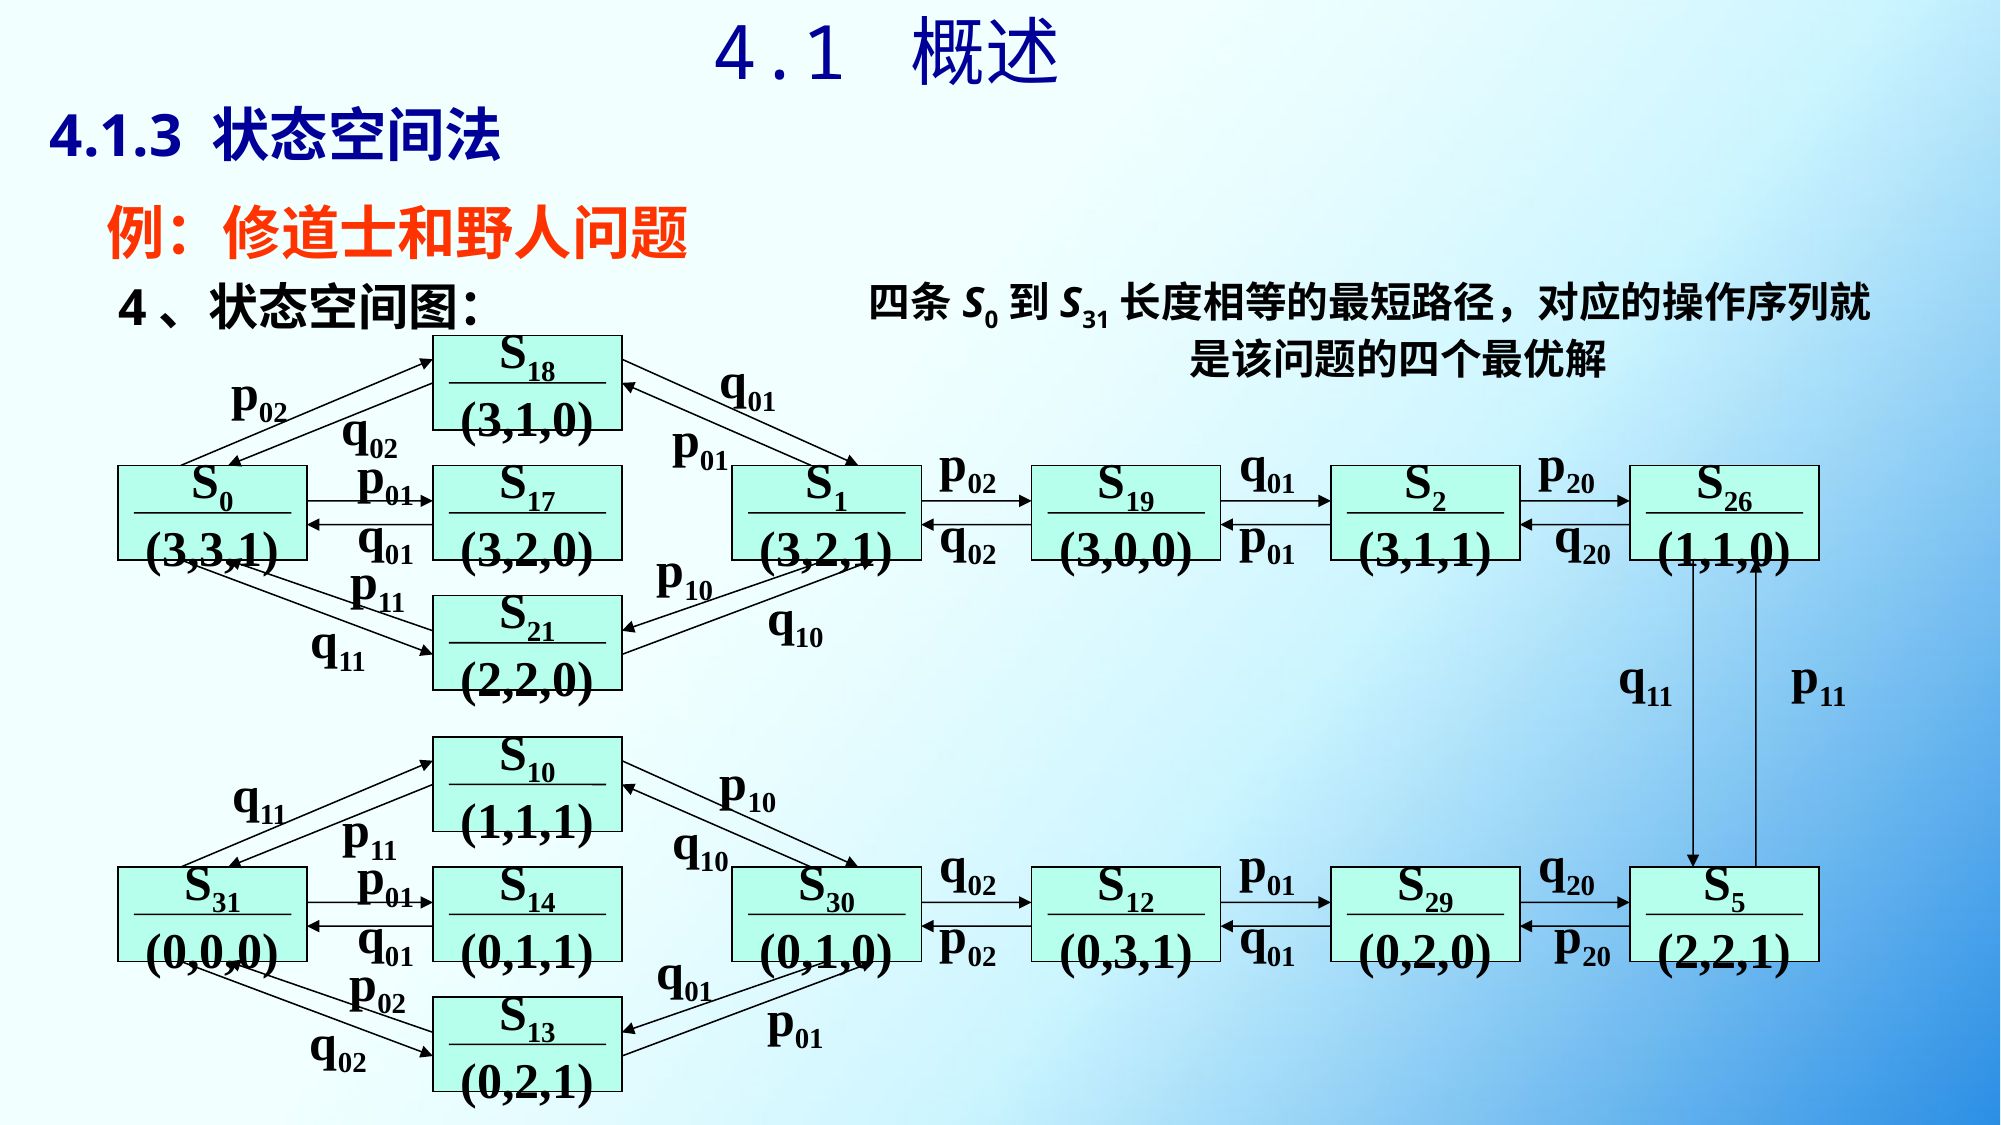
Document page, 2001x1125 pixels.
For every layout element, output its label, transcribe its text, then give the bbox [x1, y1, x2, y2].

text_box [432, 949, 874, 1092]
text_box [117, 465, 306, 560]
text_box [621, 359, 922, 560]
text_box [921, 441, 1220, 561]
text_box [1330, 843, 1614, 962]
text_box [180, 335, 623, 466]
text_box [306, 453, 621, 559]
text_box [180, 961, 432, 1068]
text_box 四条S0到S31长度相等的最短路径，对应的操作序列就是该问题的四个最优解 [858, 276, 1882, 384]
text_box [732, 843, 1031, 962]
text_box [306, 855, 623, 961]
title 4.1.3 状态空间法 [34, 84, 1385, 192]
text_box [621, 548, 874, 655]
text_box 例：修道士和野人问题 [91, 188, 1211, 274]
text_box 4.1 概述 [211, 1, 1562, 109]
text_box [1614, 560, 1851, 962]
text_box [118, 760, 432, 962]
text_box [180, 559, 623, 690]
text_box 4、状态空间图： [118, 275, 1882, 336]
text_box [1031, 843, 1330, 962]
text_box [1220, 441, 1519, 561]
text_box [432, 737, 859, 868]
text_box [1519, 441, 1819, 561]
picture [0, 0, 2001, 1125]
